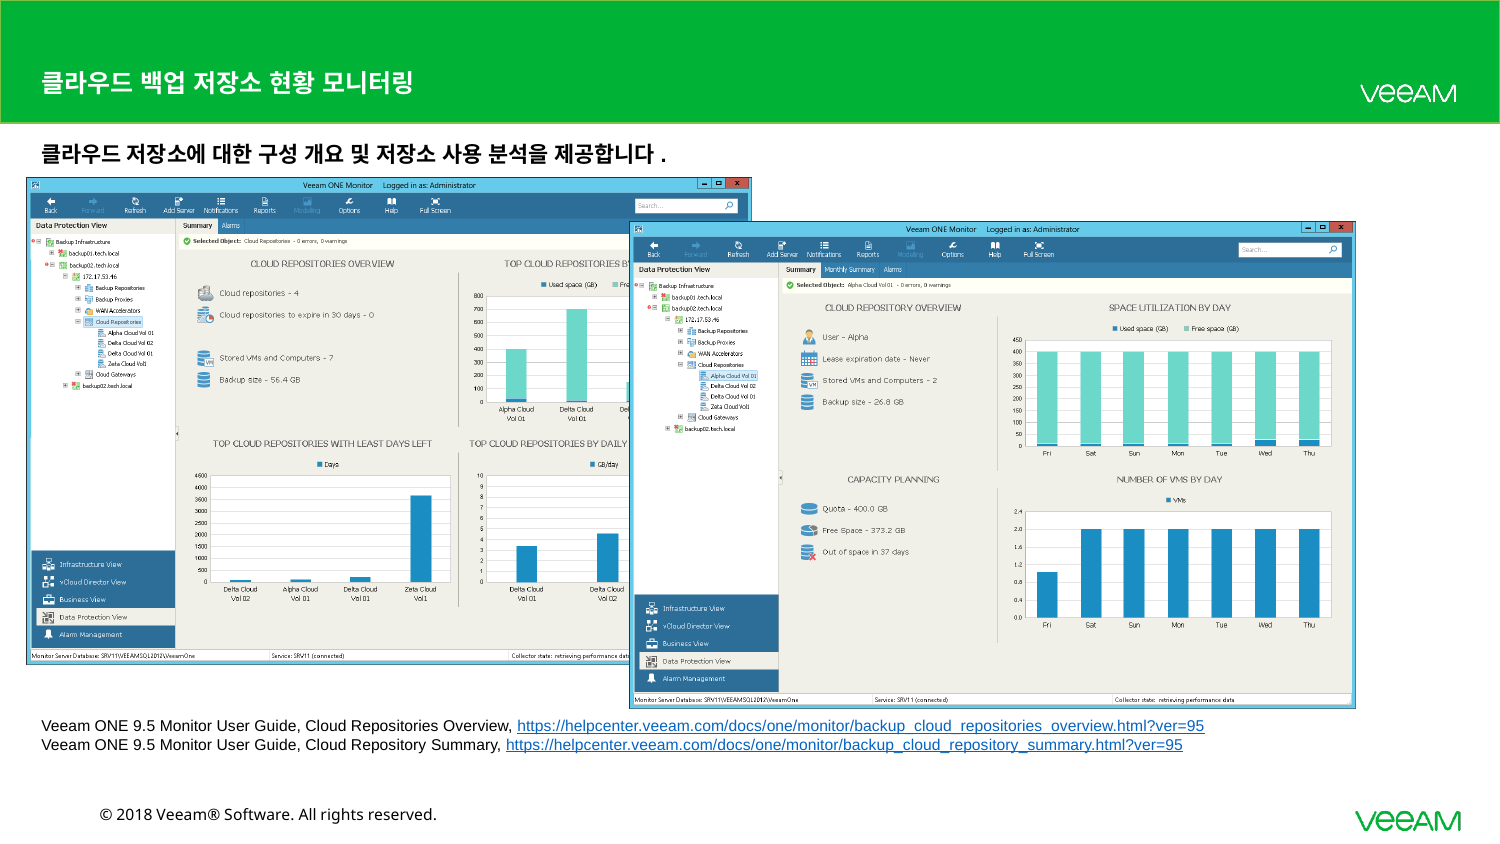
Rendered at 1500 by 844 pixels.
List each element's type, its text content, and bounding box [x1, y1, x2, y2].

picture [1352, 75, 1464, 111]
title 클라우드 백업 저장소 현황 모니터링 [26, 66, 913, 102]
picture [26, 177, 1356, 709]
list 클라우드 저장소에 대한 구성 개요 및 저장소 사용 분석을 제공합니다. [26, 132, 1356, 221]
list Veeam ONE 9.5 Monitor User Guide, Cloud Repositories Overview, https://helpcenter.veeam.com/docs/one/monitor/backup_cloud_repositories_overview.html?ver=95 Veeam ONE 9.5 Monitor User Guide, Cloud Repository Summary, https://helpcenter.veeam.com/docs/one/monitor/backup_cloud_repository_summary.html?ver=95 [26, 708, 1444, 798]
picture [1352, 805, 1464, 837]
